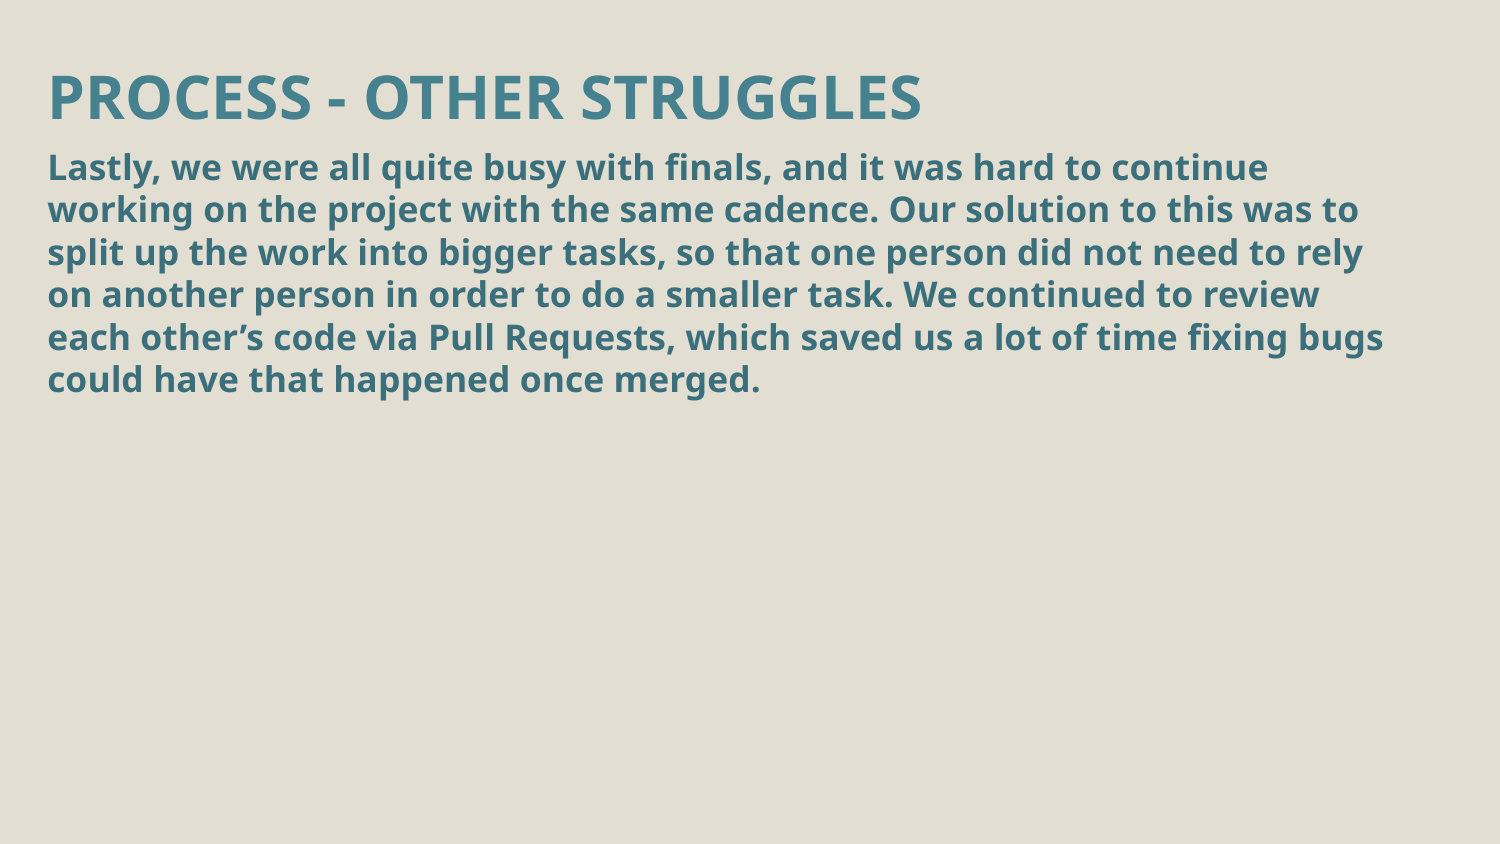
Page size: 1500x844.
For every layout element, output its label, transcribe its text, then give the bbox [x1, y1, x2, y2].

text_box Lastly, we were all quite busy with finals, and it was hard to continue working on the project with the same cadence. Our solution to this was to split up the work into bigger tasks, so that one person did not need to rely on another person in order to do a smaller task. We continued to review each other’s code via Pull Requests, which saved us a lot of time fixing bugs could have that happened once merged. [32, 129, 1425, 675]
text_box PROCESS - OTHER STRUGGLES [32, 44, 1226, 129]
